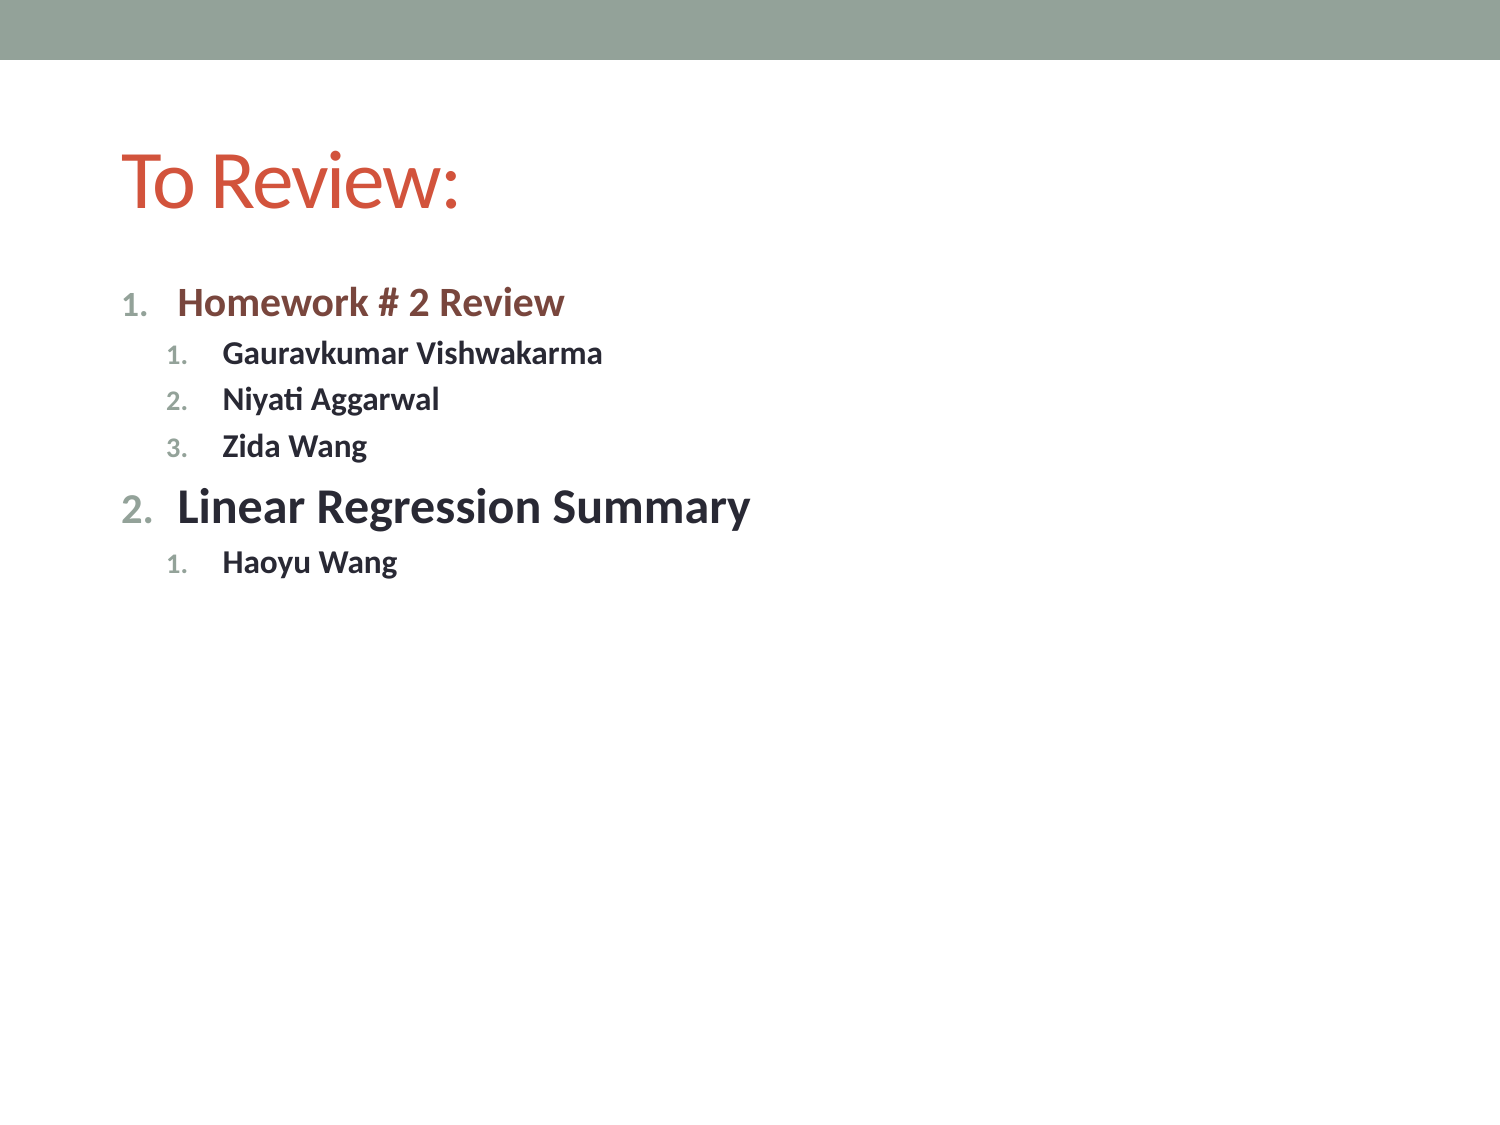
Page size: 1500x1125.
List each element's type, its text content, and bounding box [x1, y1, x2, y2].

list Homework # 2 Review Gauravkumar Vishwakarma Niyati Aggarwal Zida Wang Linear Regression Summary Haoyu Wang [106, 213, 1344, 1063]
title To Review: [106, 62, 1456, 288]
